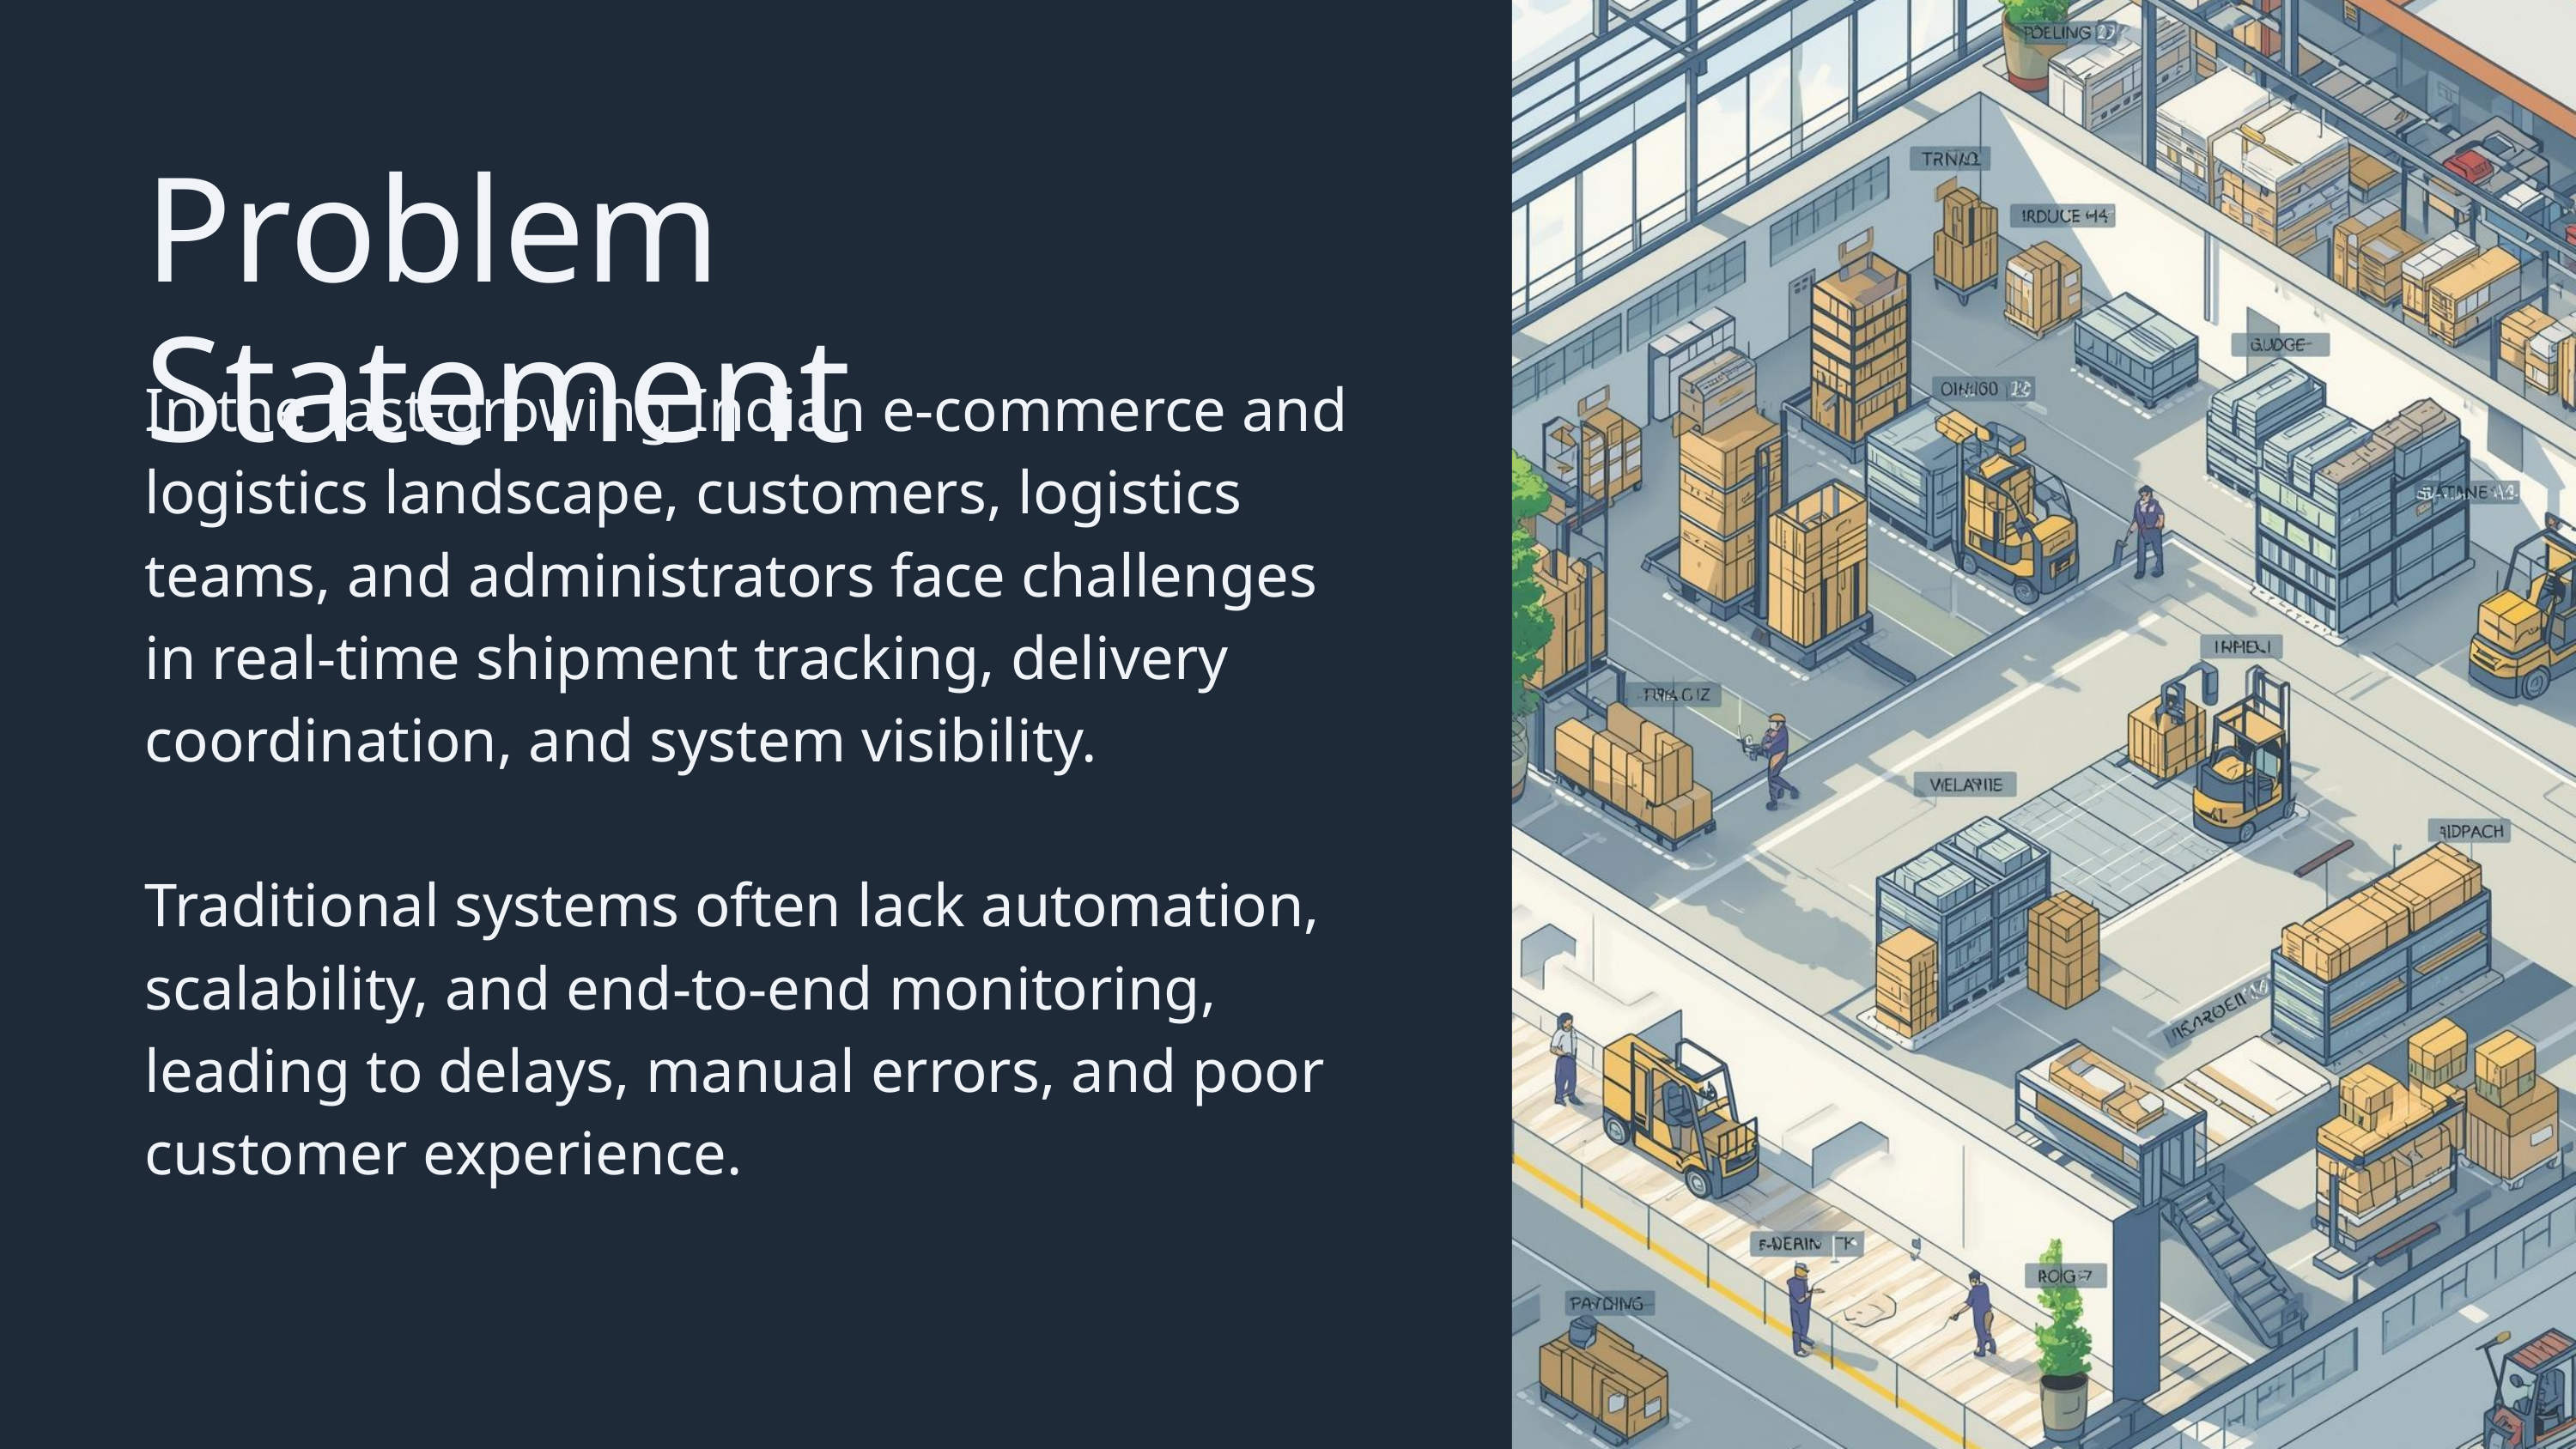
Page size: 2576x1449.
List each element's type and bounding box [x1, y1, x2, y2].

text_box [1511, 0, 2576, 1449]
text_box [144, 144, 1365, 1174]
